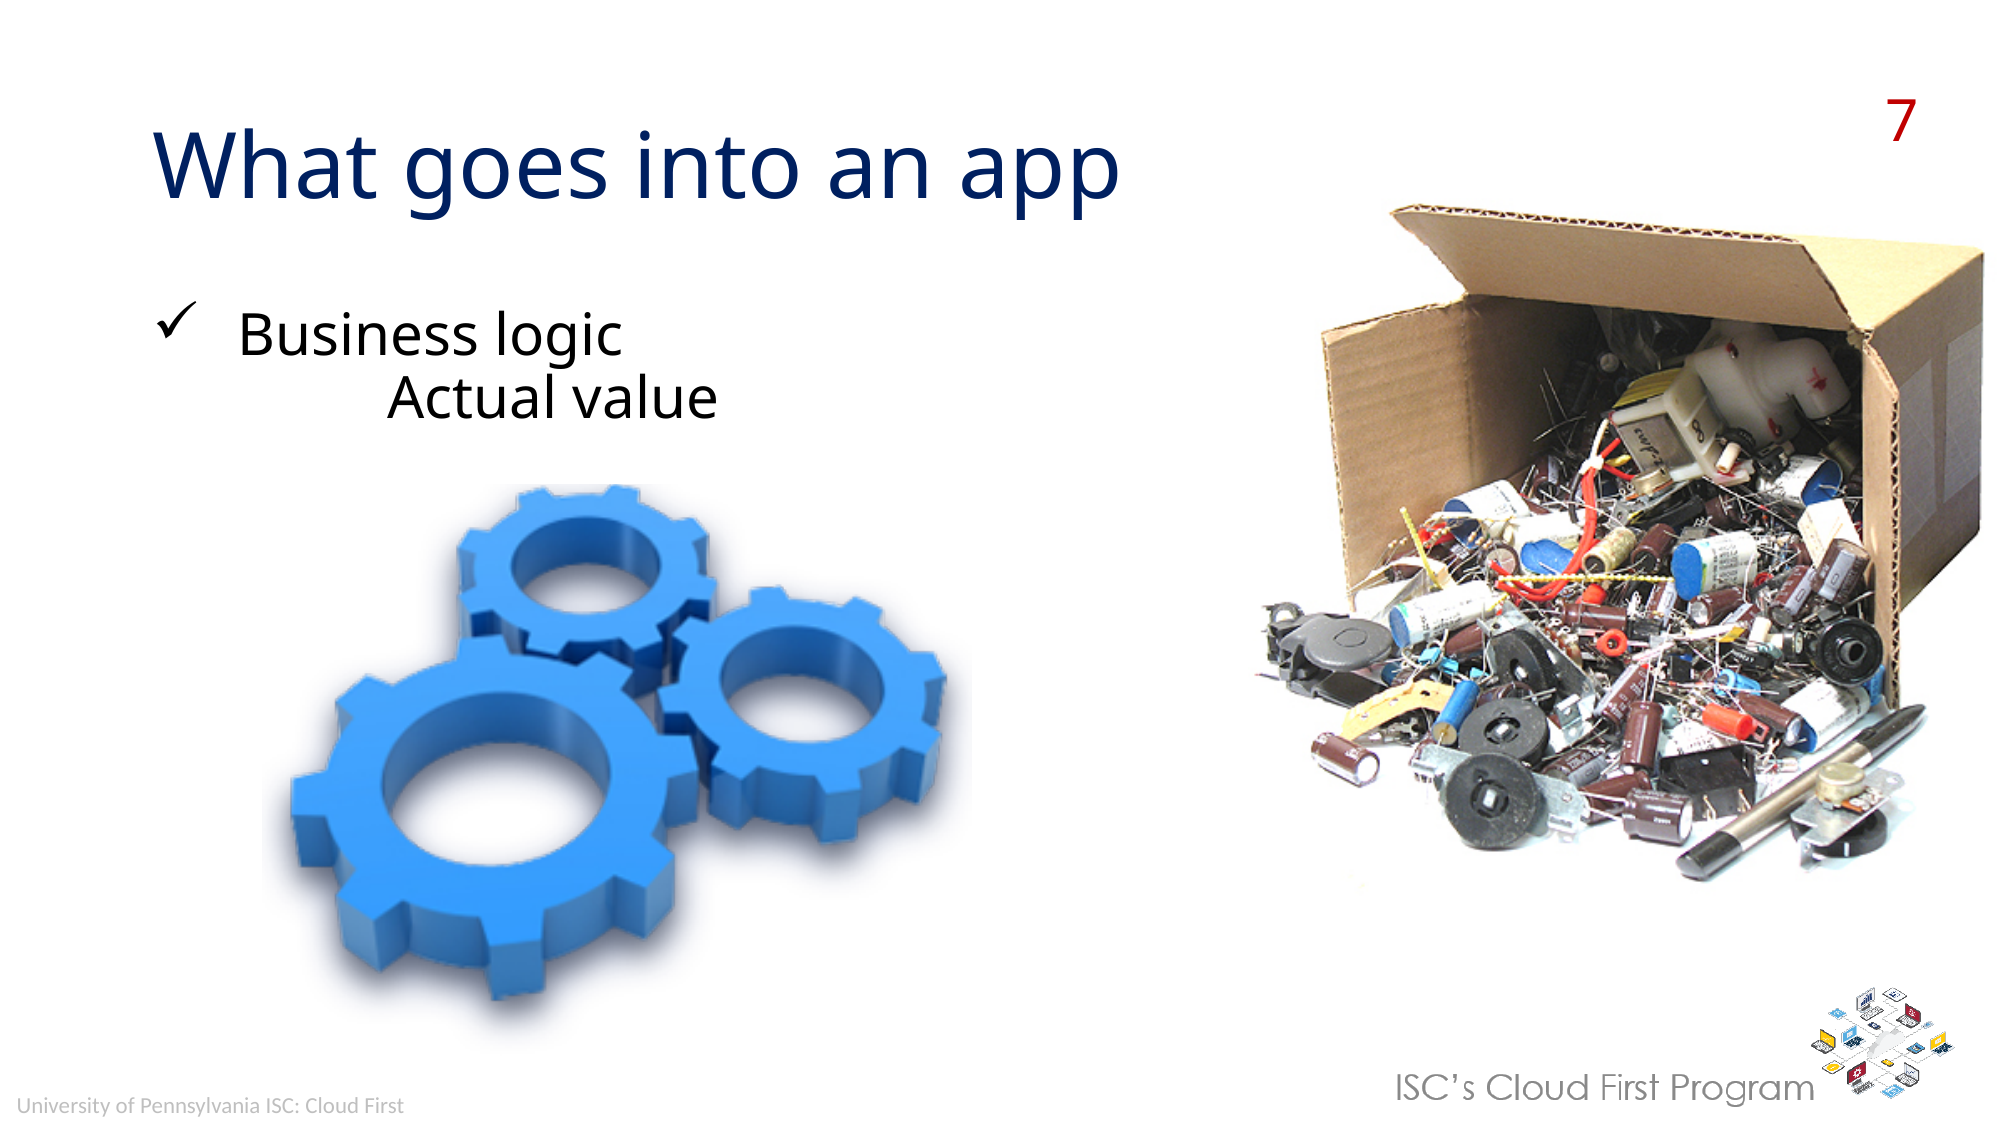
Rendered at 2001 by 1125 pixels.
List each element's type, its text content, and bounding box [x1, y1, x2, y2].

title What goes into an app [137, 59, 1863, 278]
list Business logic Actual value [137, 297, 1249, 1089]
picture [262, 484, 972, 1073]
picture [1248, 159, 2000, 912]
picture [1373, 980, 1961, 1125]
